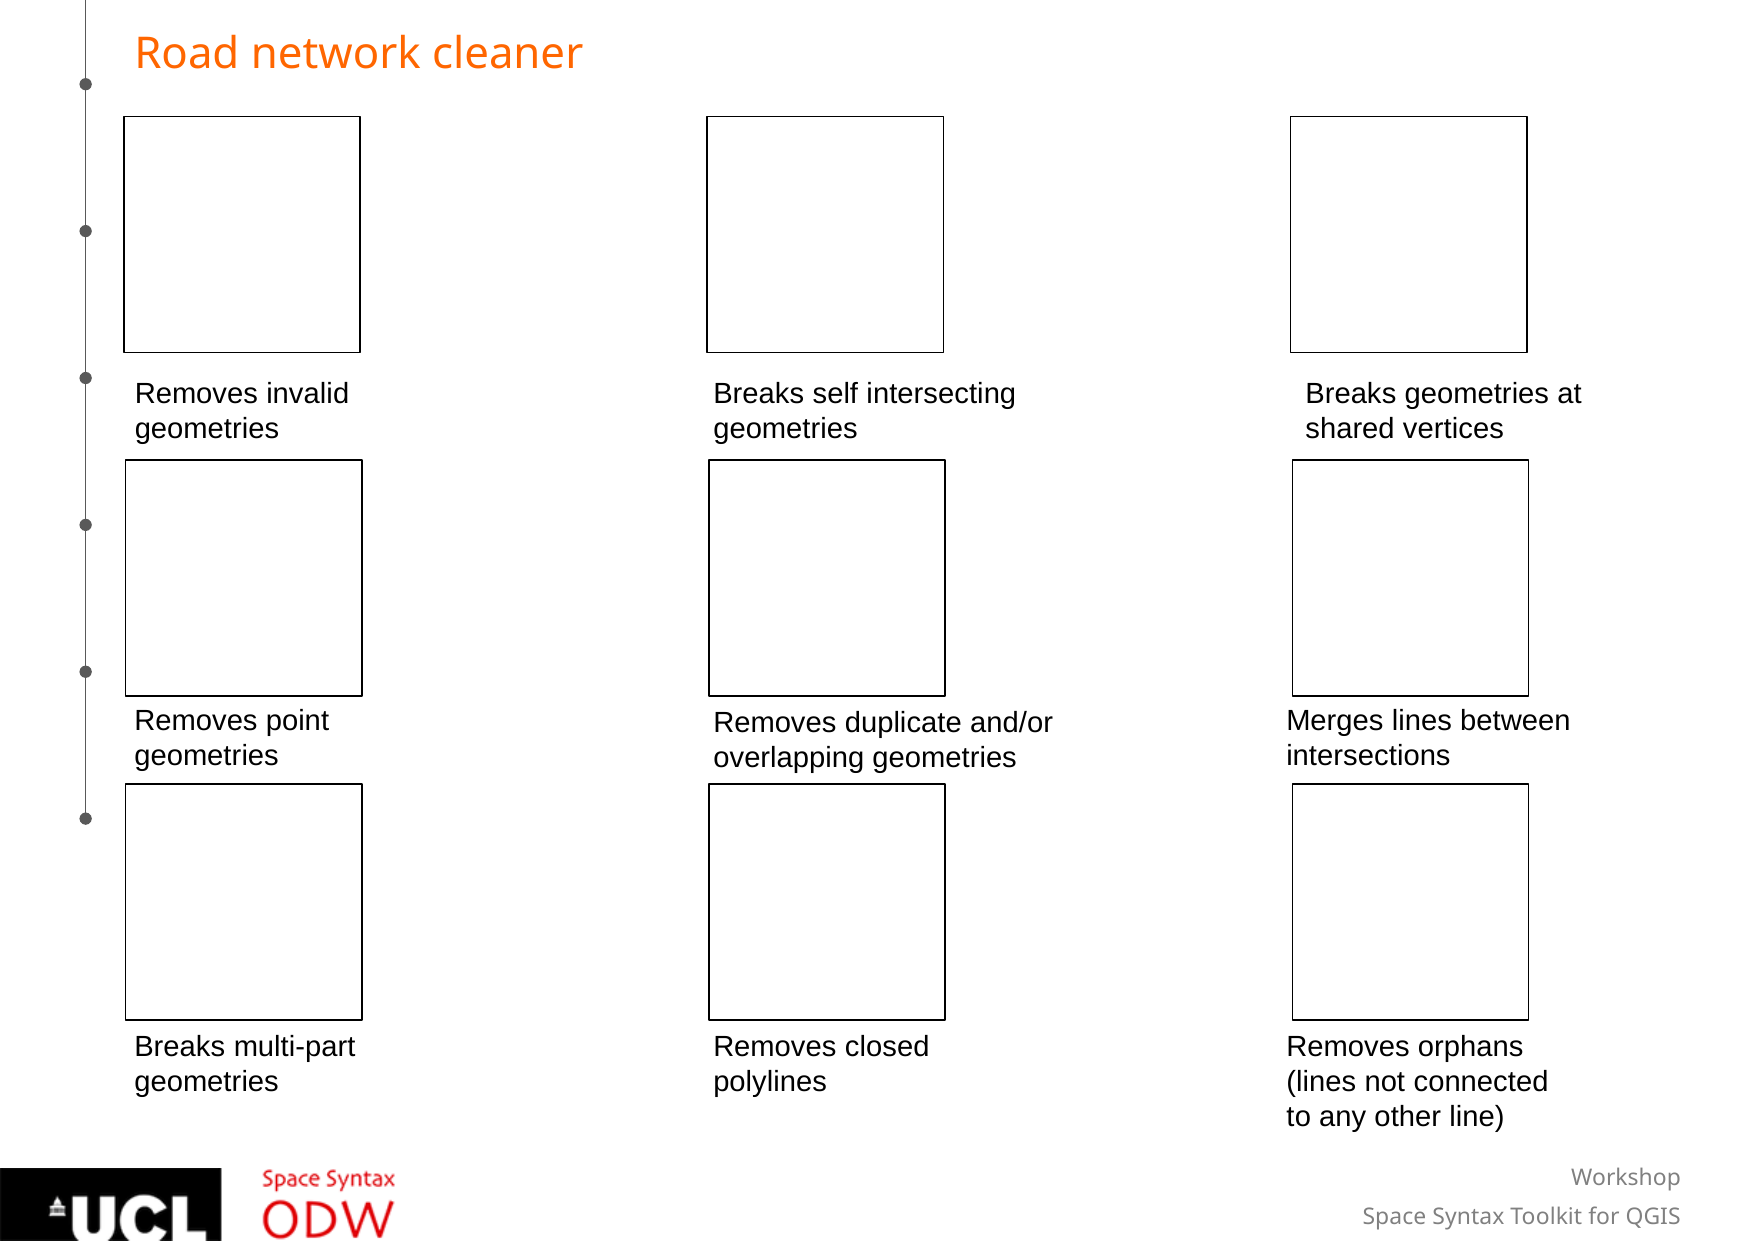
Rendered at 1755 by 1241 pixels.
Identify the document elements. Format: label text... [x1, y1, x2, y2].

text_box Breaks self intersecting geometries [698, 367, 1083, 452]
text_box Removes invalid geometries [120, 367, 476, 452]
text_box [1292, 459, 1529, 696]
text_box [125, 459, 362, 696]
text_box [1290, 116, 1527, 353]
text_box Breaks geometries at shared vertices [1290, 367, 1647, 452]
text_box [709, 459, 946, 696]
text_box [1292, 784, 1529, 1021]
text_box Breaks multi-part geometries [119, 1020, 476, 1105]
text_box [707, 116, 944, 353]
text_box Merges lines between intersections [1271, 693, 1609, 779]
text_box [709, 784, 946, 1021]
text_box [123, 116, 361, 353]
text_box Removes point geometries [119, 693, 430, 779]
picture [0, 1168, 417, 1241]
text_box [125, 784, 362, 1021]
text_box Removes orphans (lines not connected to any other line) [1271, 1020, 1585, 1140]
text_box Removes closed polylines [698, 1020, 1033, 1105]
text_box Road network cleaner [119, 17, 1175, 85]
text_box Removes duplicate and/or overlapping geometries [698, 696, 1076, 781]
